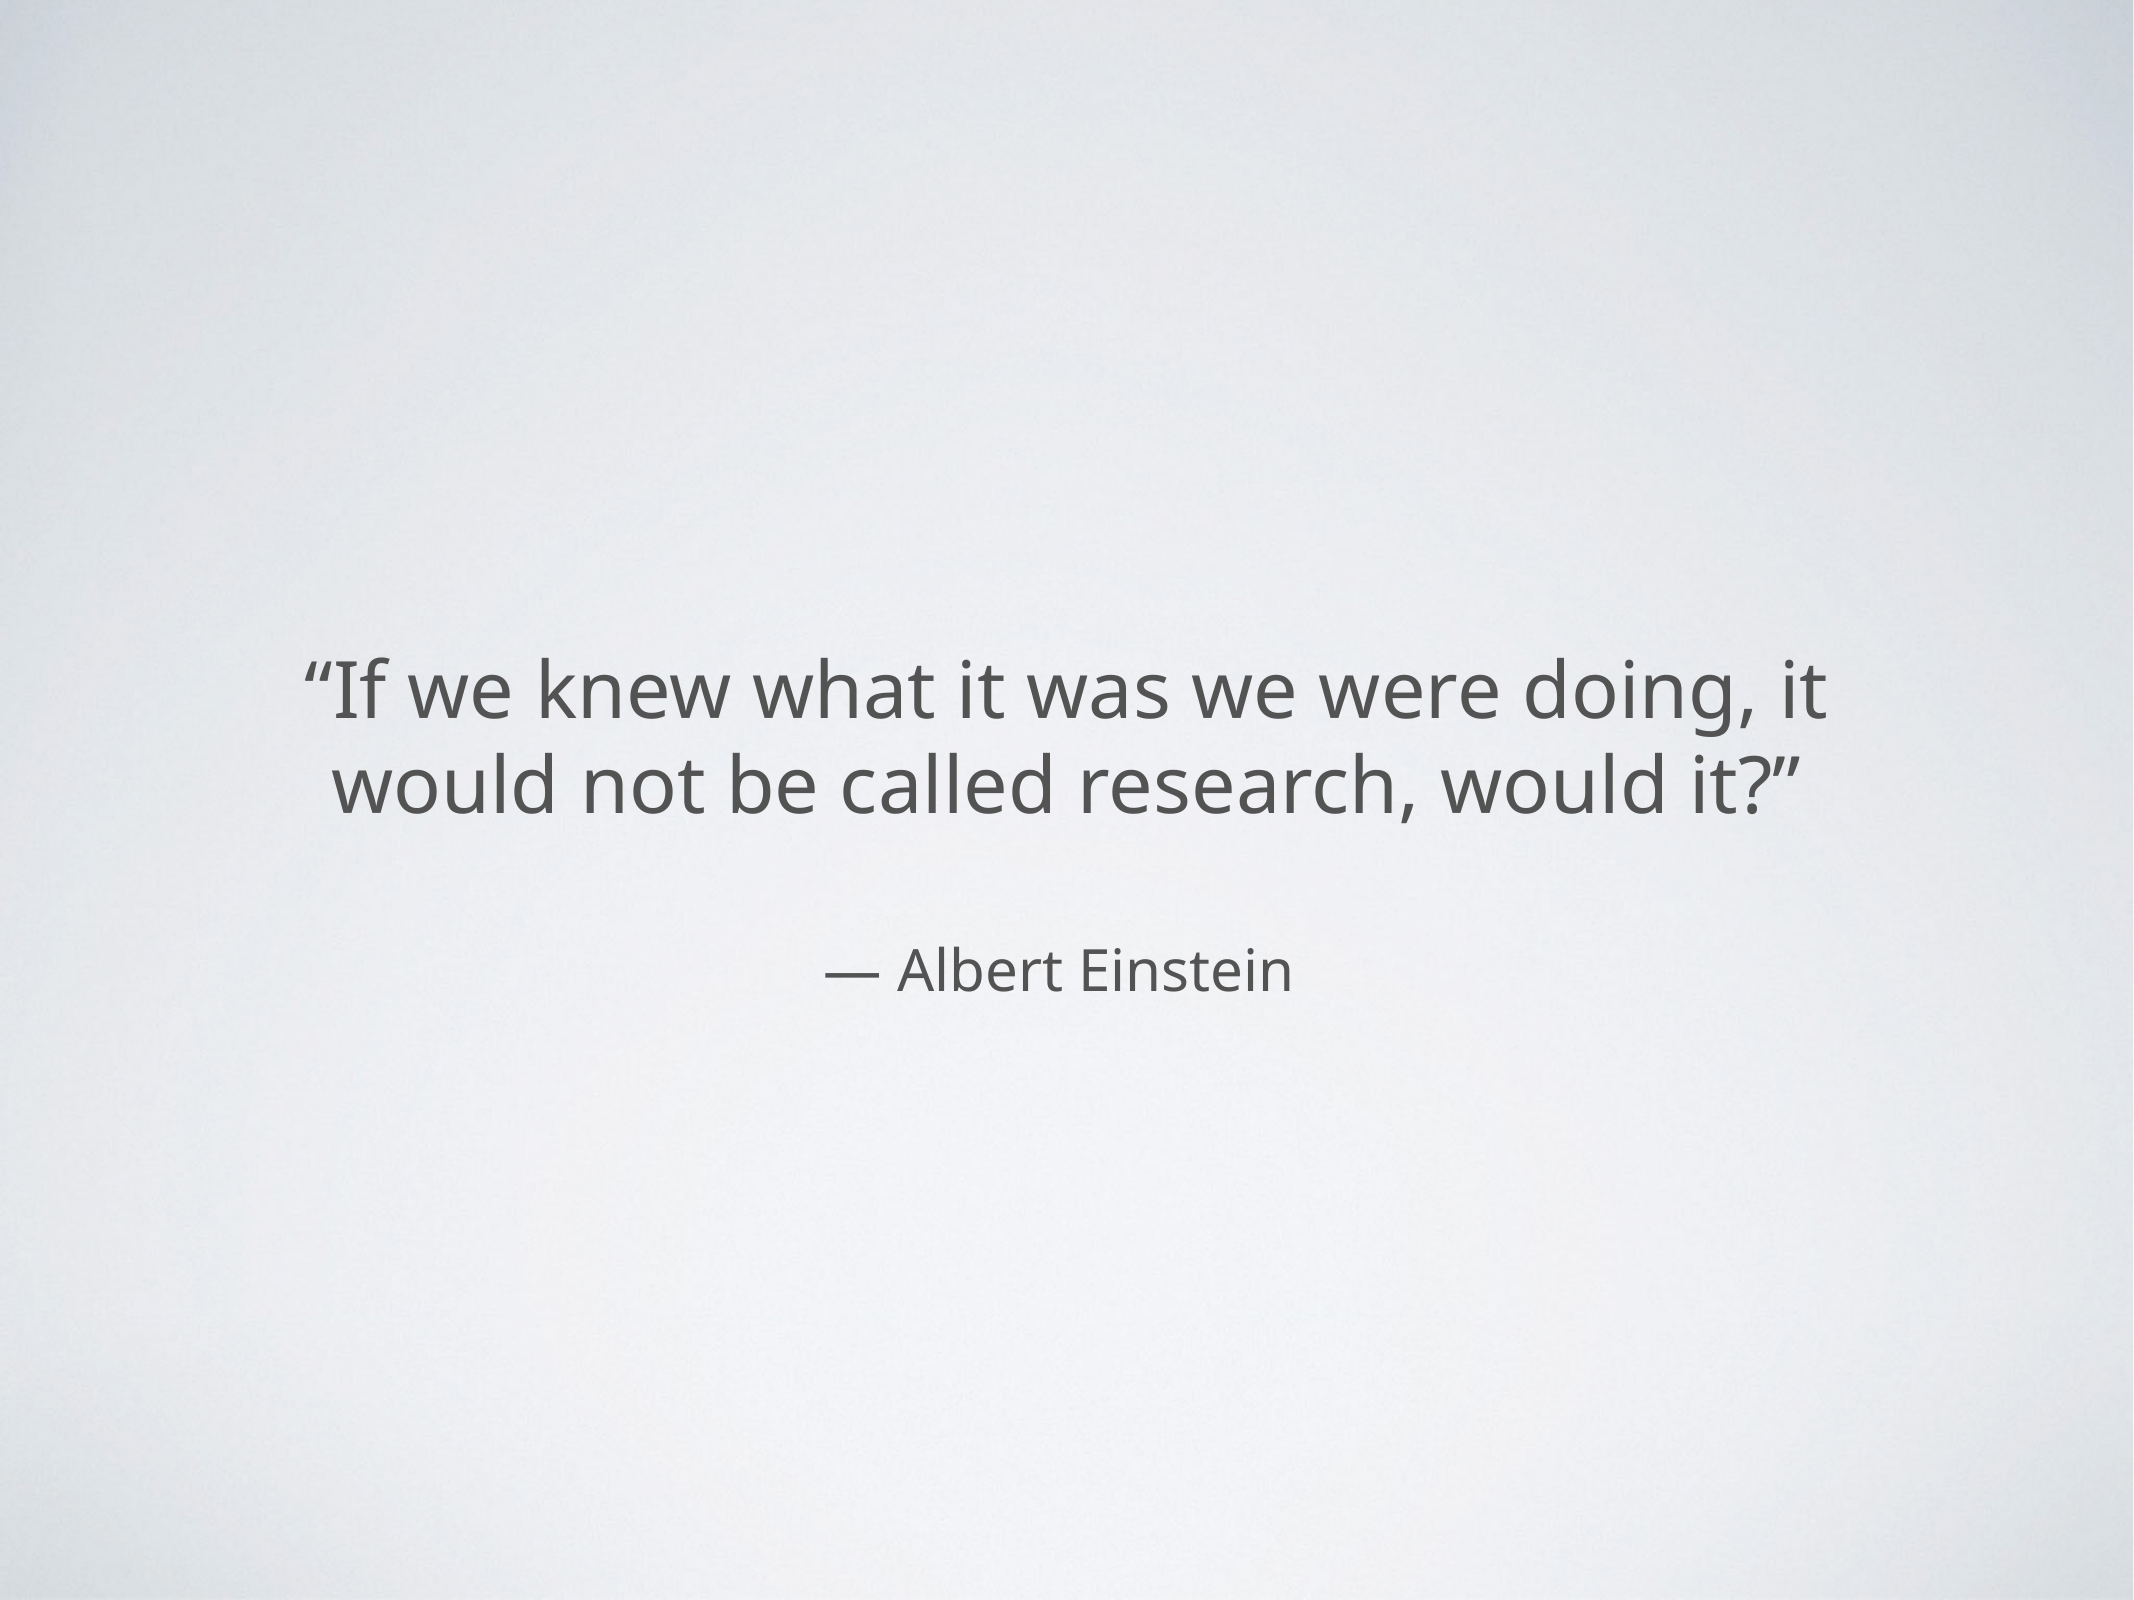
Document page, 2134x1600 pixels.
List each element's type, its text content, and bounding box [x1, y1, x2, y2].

text_box “If we knew what it was we were doing, it would not be called research, would it?” [208, 639, 1925, 830]
text_box — Albert Einstein [208, 933, 1925, 1004]
picture [0, 0, 2134, 1600]
